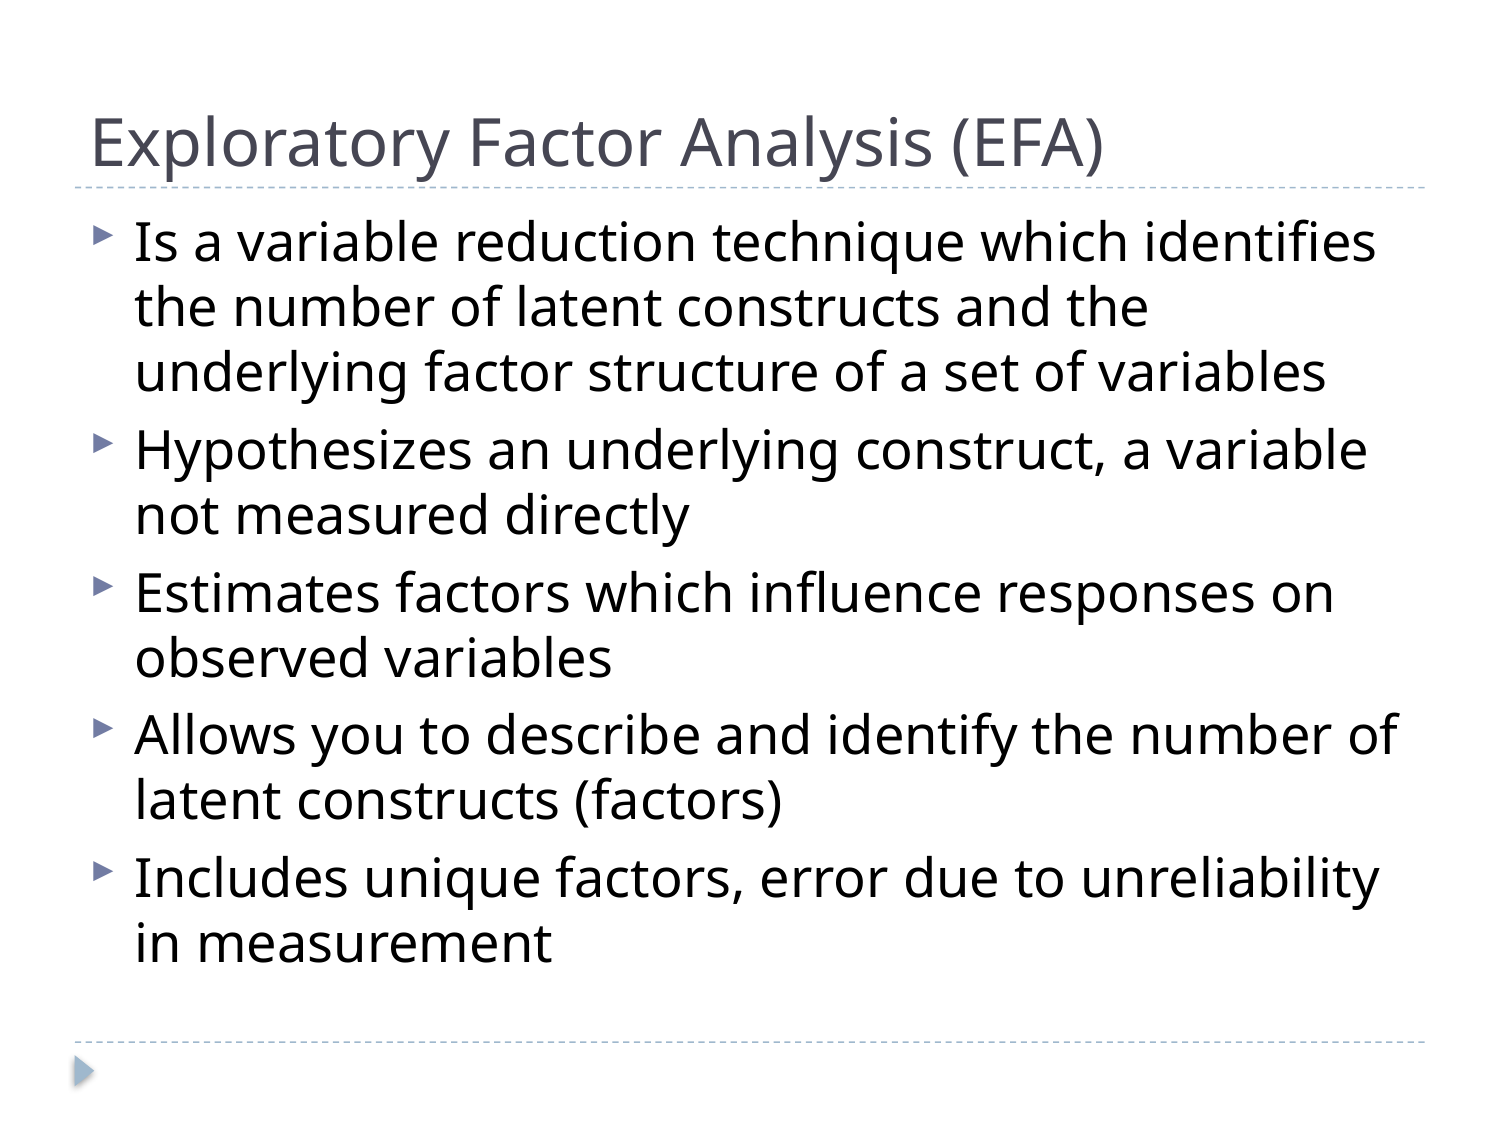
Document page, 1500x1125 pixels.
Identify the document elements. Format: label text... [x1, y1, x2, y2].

title Exploratory Factor Analysis (EFA) [75, 24, 1425, 188]
list Is a variable reduction technique which identifies the number of latent constructs and the underlying factor structure of a set of variables Hypothesizes an underlying construct, a variable not measured directly Estimates factors which influence responses on observed variables Allows you to describe and identify the number of latent constructs (factors) Includes unique factors, error due to unreliability in measurement [75, 200, 1425, 1010]
